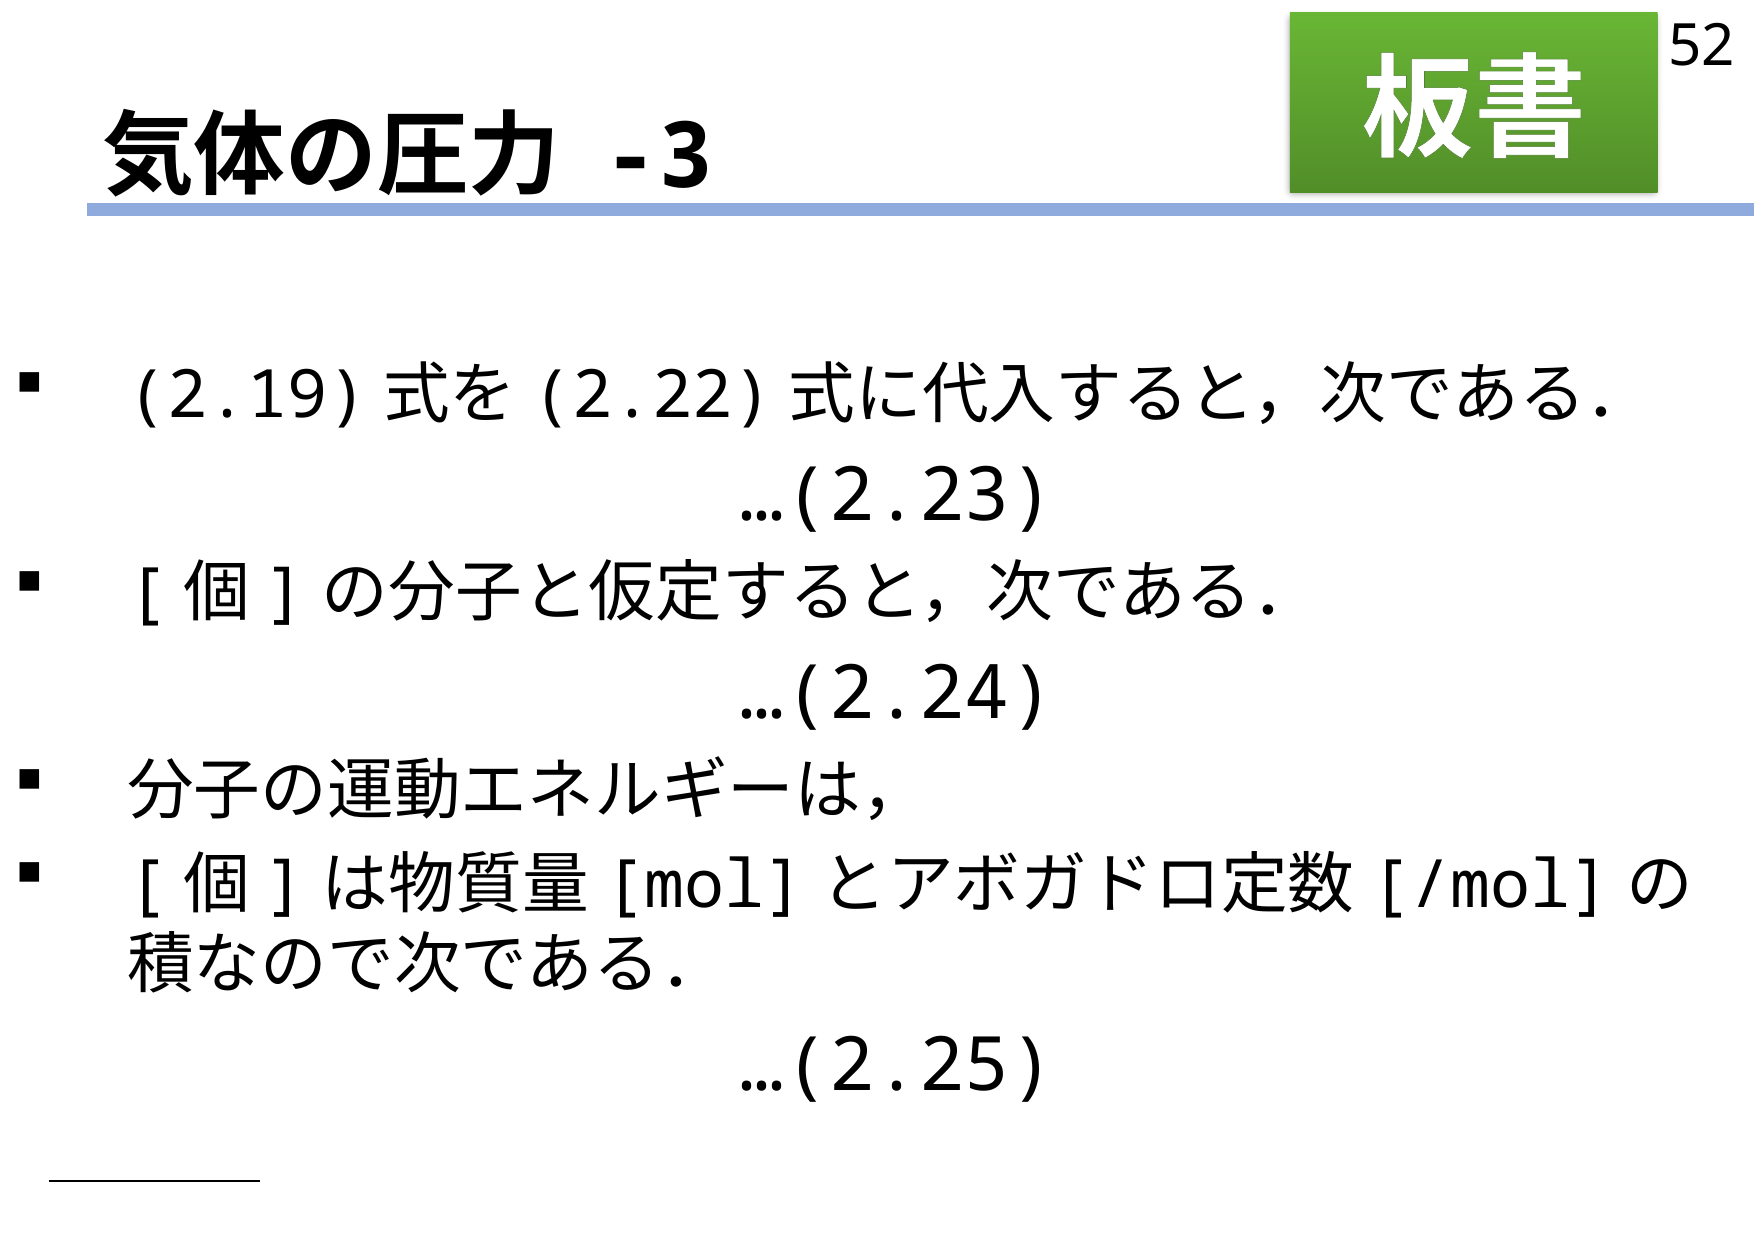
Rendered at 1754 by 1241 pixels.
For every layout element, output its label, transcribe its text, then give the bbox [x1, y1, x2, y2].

text_box 板書 [1289, 12, 1658, 193]
slide_number 52 [1565, 0, 1750, 66]
title 気体の圧力 -3 [87, 66, 1750, 213]
